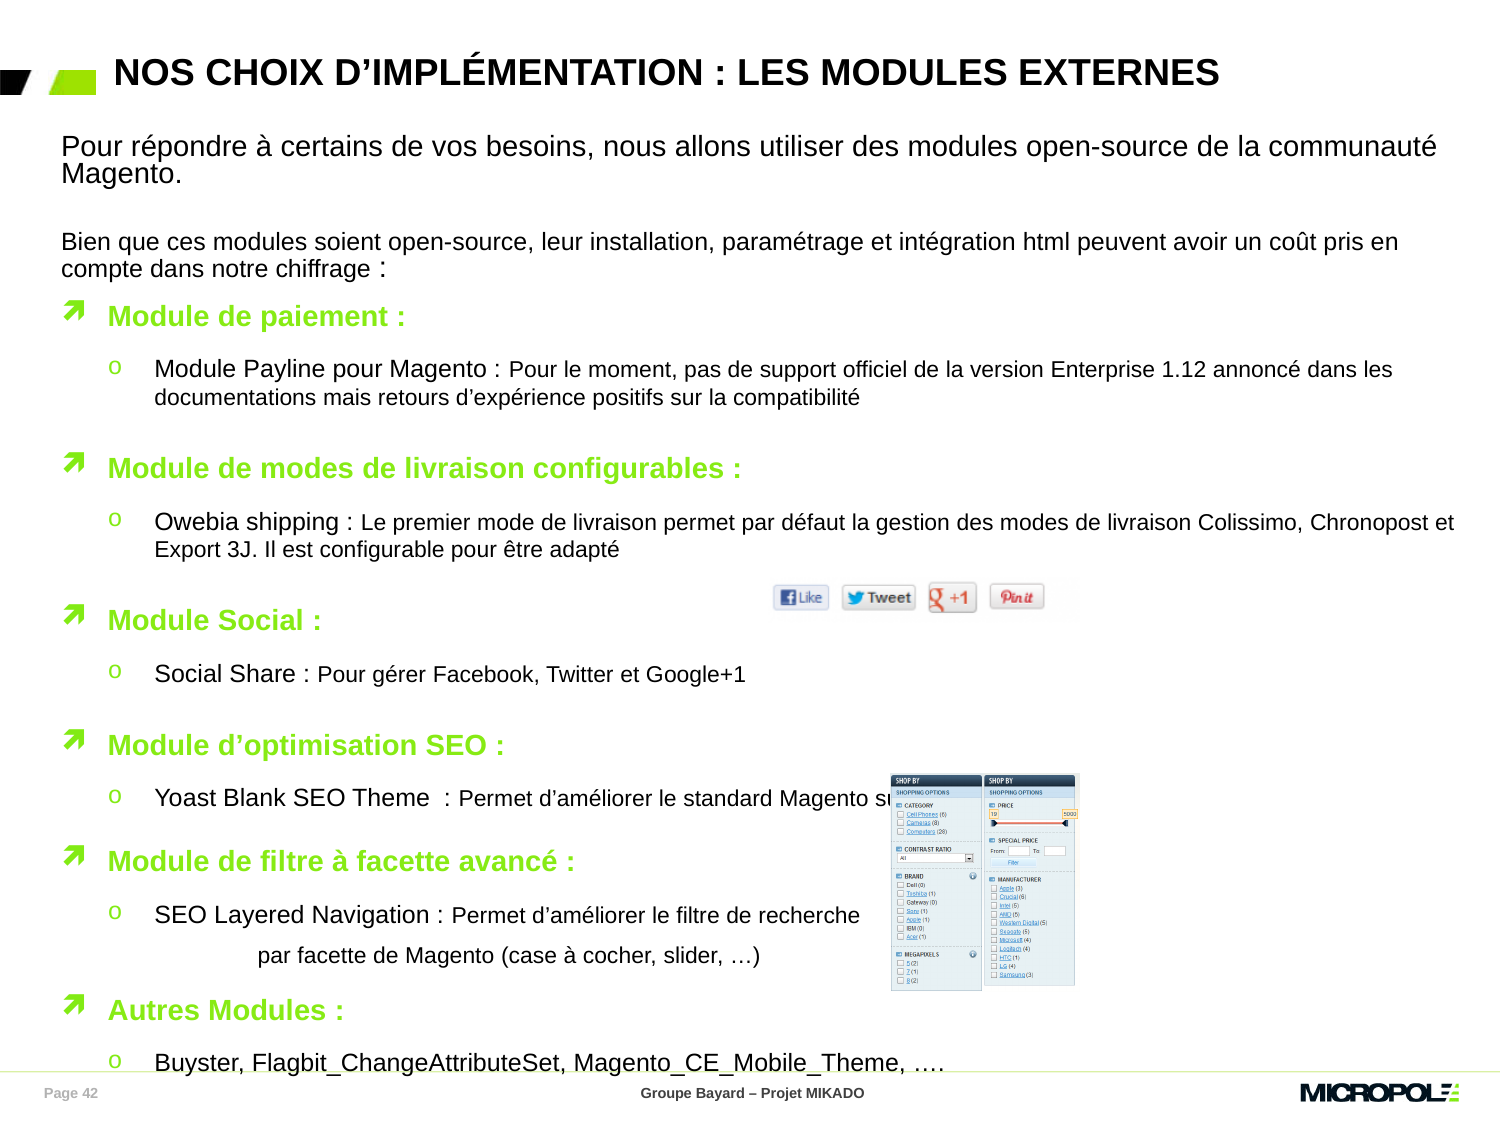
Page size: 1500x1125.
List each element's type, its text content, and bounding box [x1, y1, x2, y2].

footer Groupe Bayard – Projet MIKADO [515, 1076, 991, 1109]
slide_number Page 42 [43, 1076, 394, 1109]
list Pour répondre à certains de vos besoins, nous allons utiliser des modules open-source de la communauté Magento. Bien que ces modules soient open-source, leur installation, paramétrage et intégration html peuvent avoir un coût pris en compte dans notre chiffrage : Module de paiement : Module Payline pour Magento : Pour le moment, pas de support officiel de la version Enterprise 1.12 annoncé dans les documentations mais retours d’expérience positifs sur la compatibilité Module de modes de livraison configurables : Owebia shipping : Le premier mode de livraison permet par défaut la gestion des modes de livraison Colissimo, Chronopost et Export 3J. Il est configurable pour être adapté Module Social : Social Share : Pour gérer Facebook, Twitter et Google+1 Module d’optimisation SEO : Yoast Blank SEO Theme : Permet d’améliorer le standard Magento sur le SEO Module de filtre à facette avancé : SEO Layered Navigation : Permet d’améliorer le filtre de recherche par facette de Magento (case à cocher, slider, …) Autres Modules : Buyster, Flagbit_ChangeAttributeSet, Magento_CE_Mobile_Theme, …. [60, 133, 1481, 1066]
picture [890, 772, 1080, 992]
picture [768, 576, 1080, 623]
picture [0, 70, 96, 95]
title nos choix d’implémentation : Les modules externes [113, 52, 1433, 95]
picture [1300, 1083, 1459, 1102]
